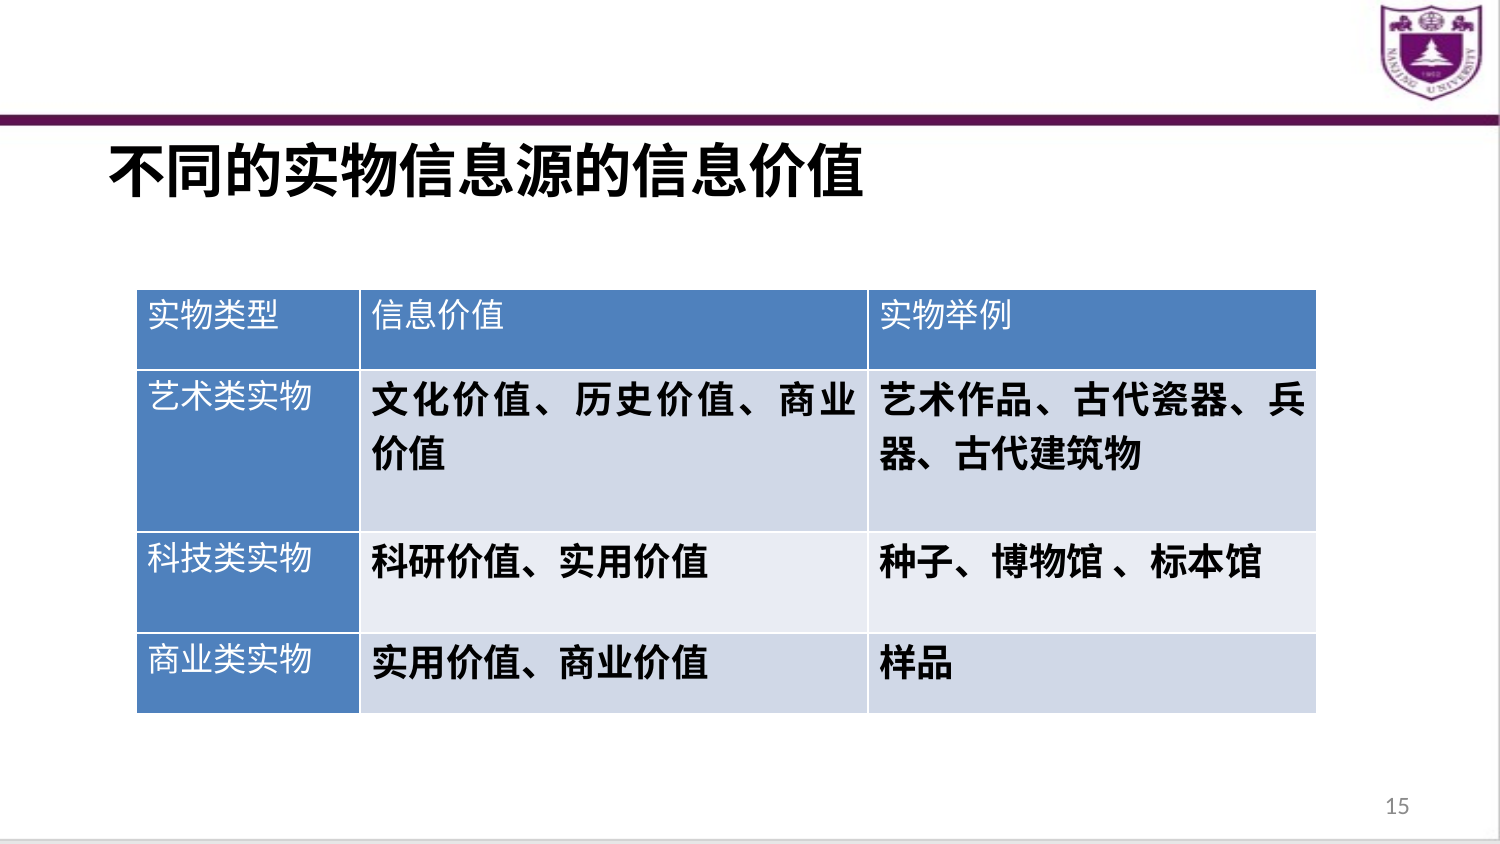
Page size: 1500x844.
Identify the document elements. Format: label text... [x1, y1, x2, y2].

table_cell 艺术作品、古代瓷器、兵器、古代建筑物 [869, 371, 1316, 531]
table_cell 科研价值、实用价值 [361, 533, 867, 632]
slide_number 15 [1074, 782, 1425, 827]
table_cell 实用价值、商业价值 [361, 634, 867, 713]
table_cell 样品 [869, 634, 1316, 713]
text_box 不同的实物信息源的信息价值 [93, 126, 880, 212]
table_cell 文化价值、历史价值、商业价值 [361, 371, 867, 531]
table_cell 商业类实物 [137, 634, 359, 713]
table_cell 艺术类实物 [137, 371, 359, 531]
table_header 实物举例 [869, 290, 1316, 369]
table_header 实物类型 [137, 290, 359, 369]
picture [0, 0, 1500, 844]
table_header 信息价值 [361, 290, 867, 369]
table_cell 种子、博物馆 、标本馆 [869, 533, 1316, 632]
table_cell 科技类实物 [137, 533, 359, 632]
